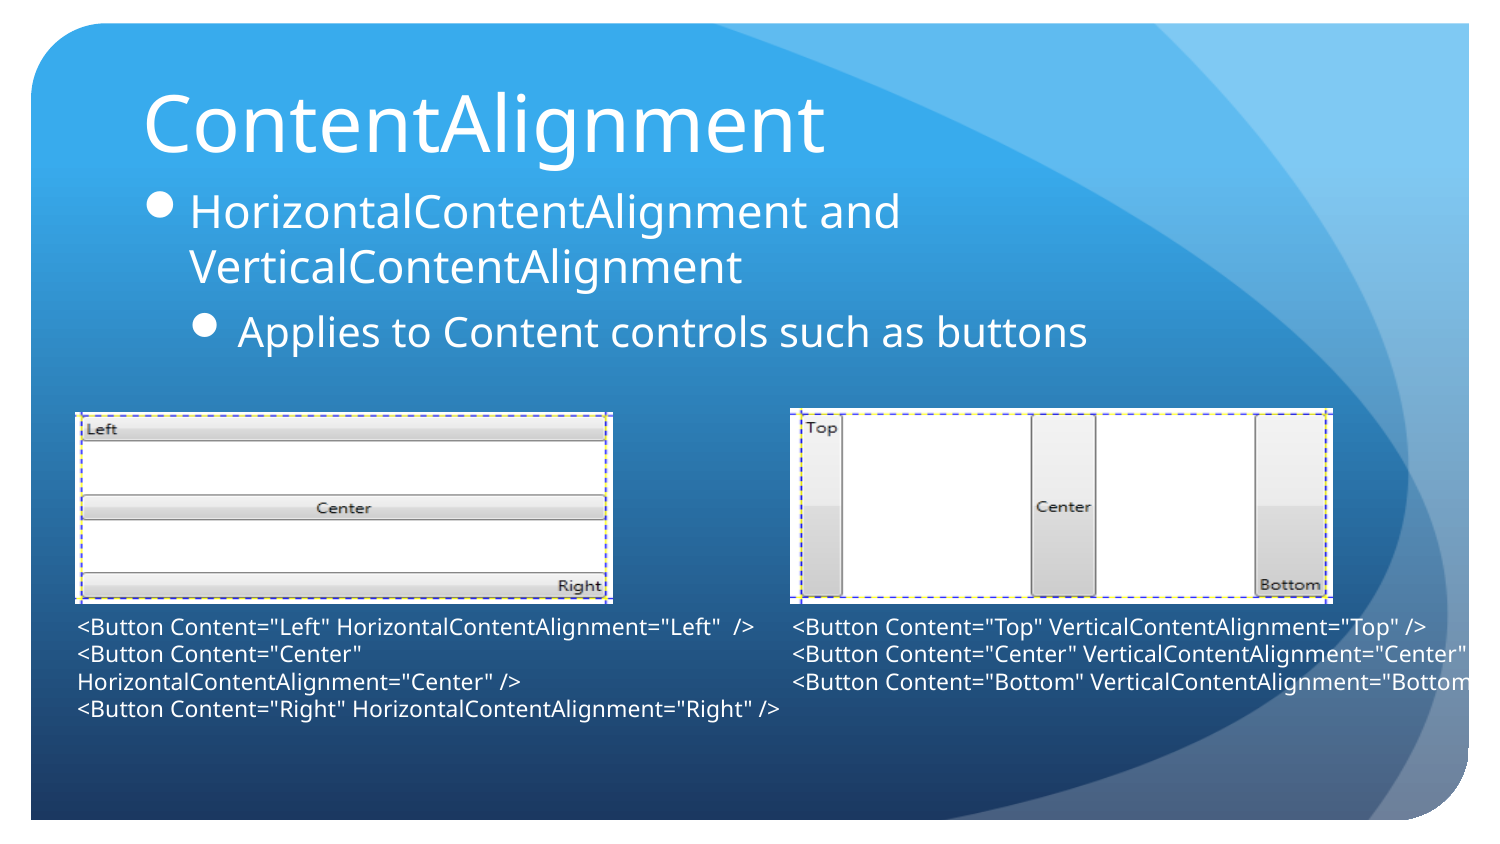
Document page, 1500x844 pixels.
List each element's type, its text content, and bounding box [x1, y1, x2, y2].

picture [790, 408, 1333, 604]
text_box <Button Content="Top" VerticalContentAlignment="Top" /> <Button Content="Center" VerticalContentAlignment="Center" /> <Button Content="Bottom" VerticalContentAlignment="Bottom" /> [813, 604, 1500, 702]
list HorizontalContentAlignment and VerticalContentAlignment Applies to Content controls such as buttons [127, 175, 1372, 604]
picture [24, 22, 1473, 821]
text_box <Button Content="Left" HorizontalContentAlignment="Left" /> <Button Content="Center" HorizontalContentAlignment="Center" /> <Button Content="Right" HorizontalContentAlignment="Right" /> [62, 604, 813, 730]
title ContentAlignment [127, 46, 1372, 175]
